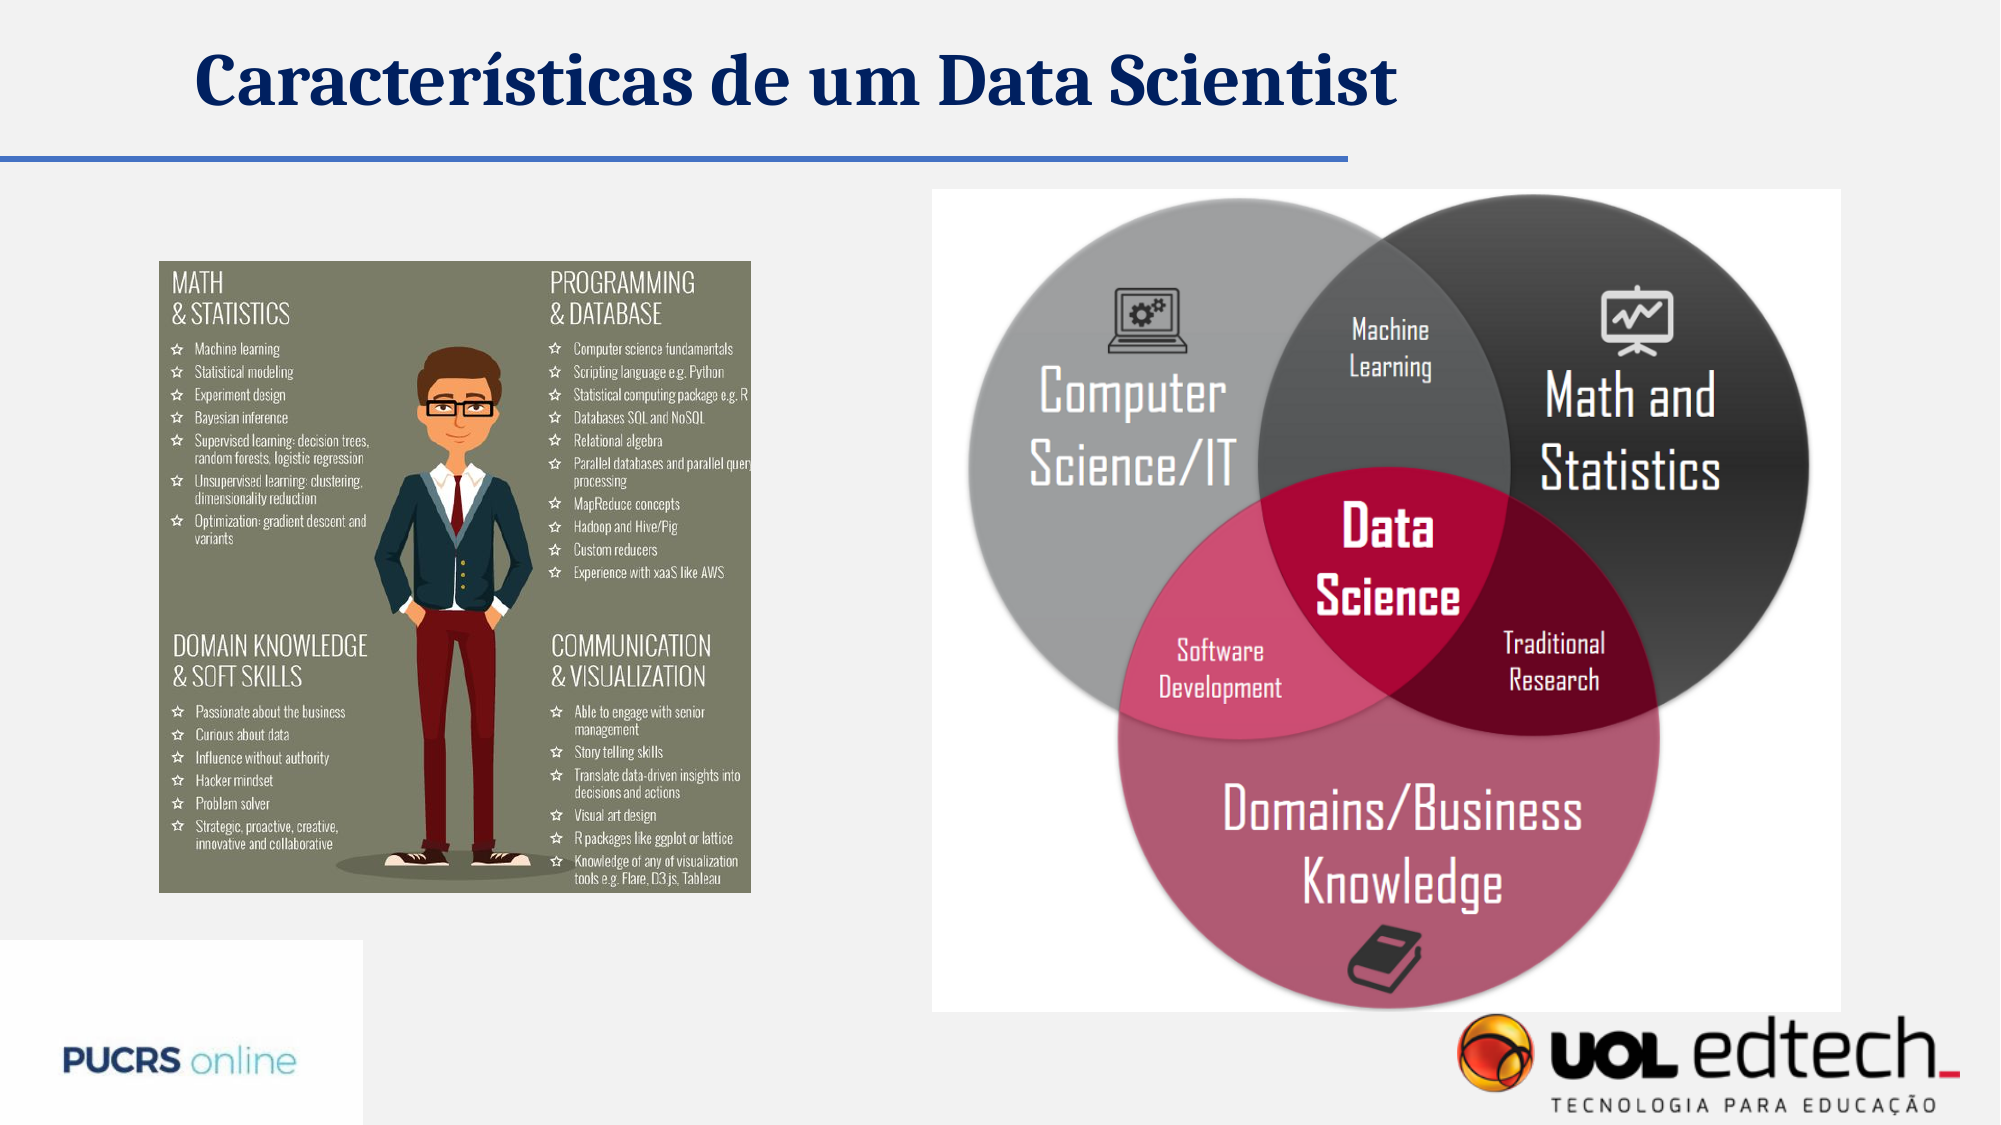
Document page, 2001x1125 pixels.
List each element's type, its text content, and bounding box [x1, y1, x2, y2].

picture [159, 261, 751, 893]
picture [932, 189, 1960, 1125]
picture [0, 940, 363, 1125]
text_box Características de um Data Scientist [181, 23, 1572, 128]
